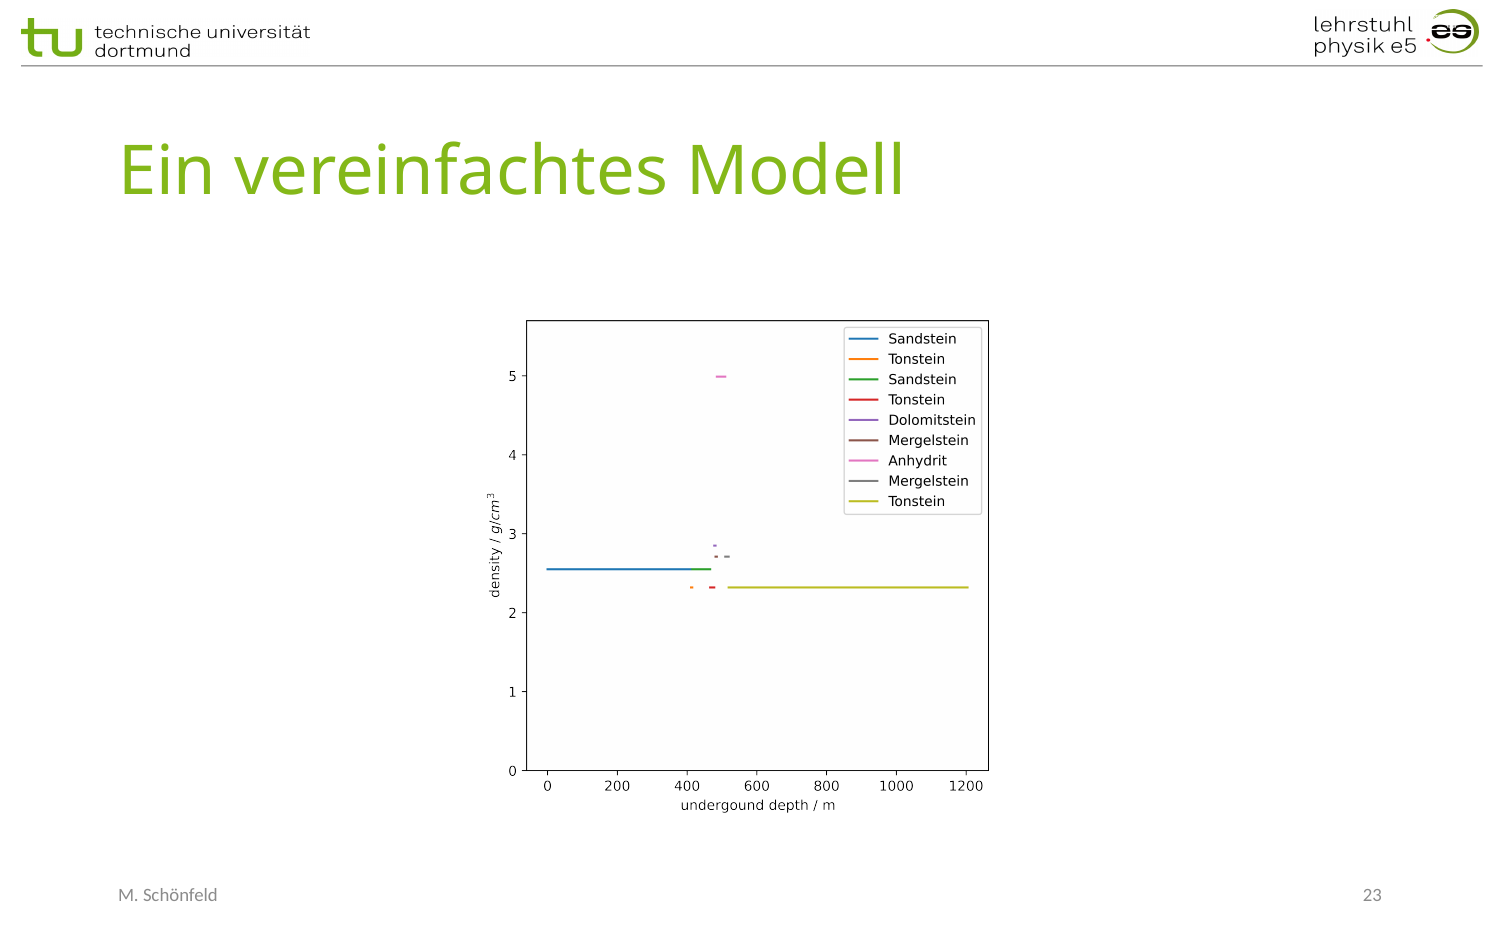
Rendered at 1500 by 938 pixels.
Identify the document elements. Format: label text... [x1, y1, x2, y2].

slide_number M. Schönfeld [103, 868, 441, 919]
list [452, 249, 1048, 845]
picture [1315, 9, 1479, 57]
slide_number 23 [1059, 868, 1397, 919]
picture [21, 18, 310, 57]
title Ein vereinfachtes Modell [103, 82, 1397, 264]
